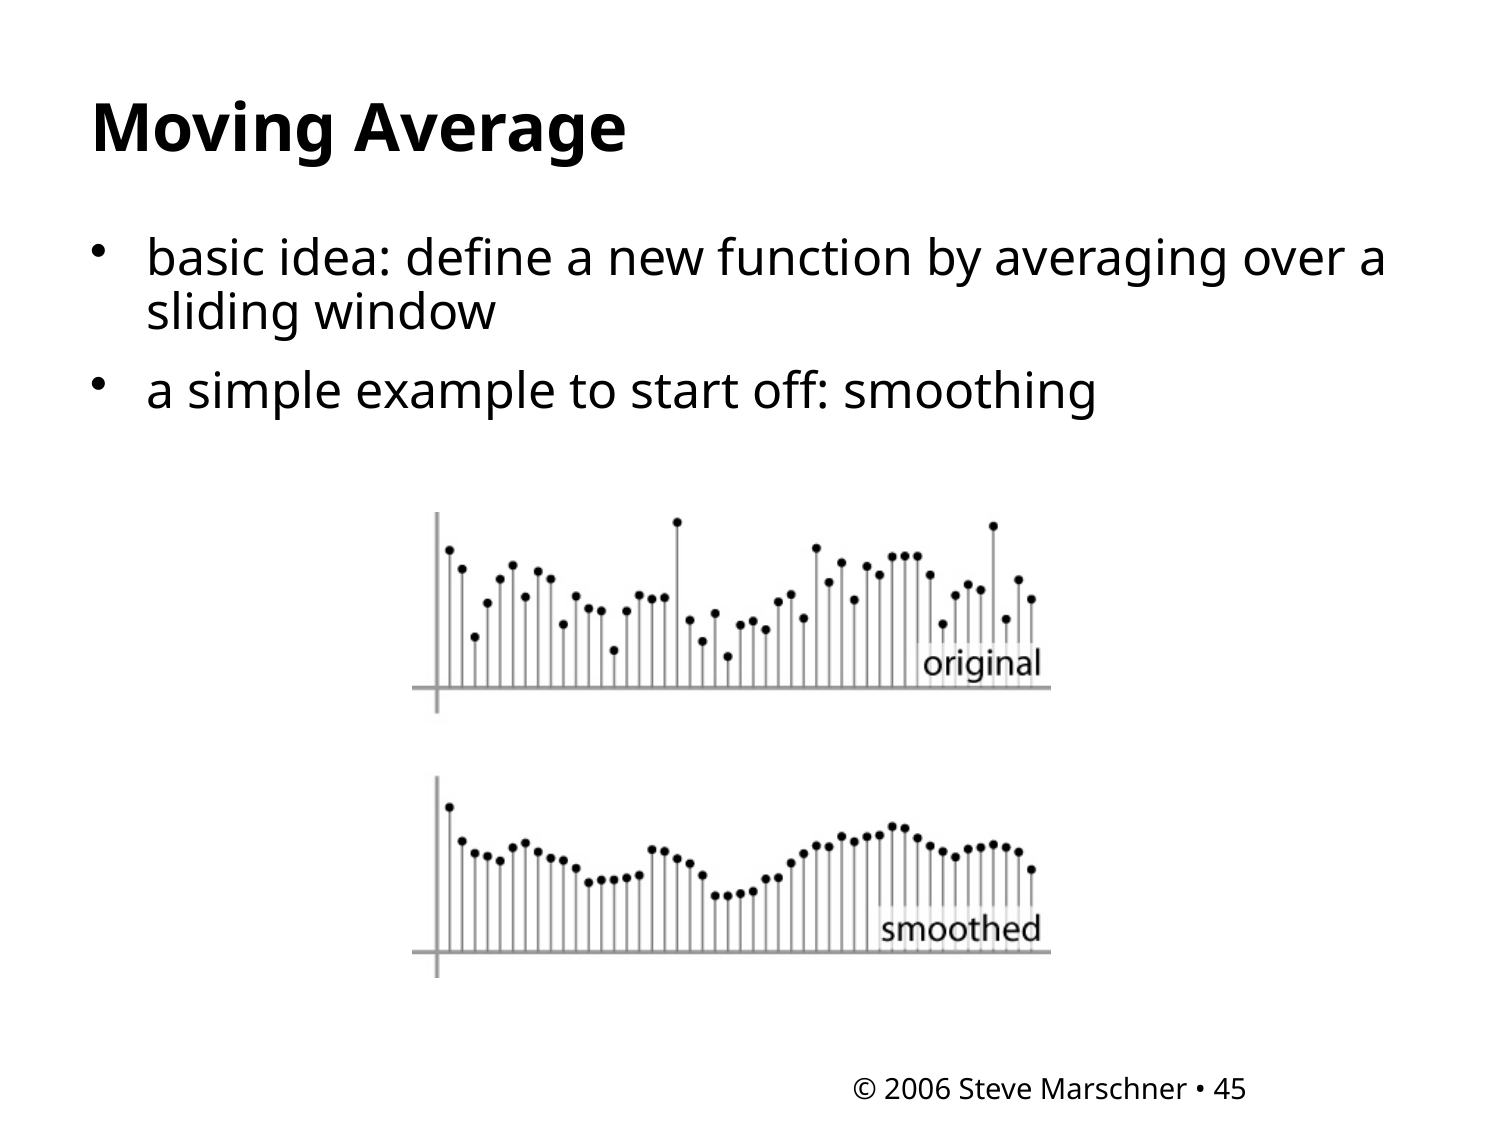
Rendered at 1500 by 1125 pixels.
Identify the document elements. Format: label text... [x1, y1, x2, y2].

title Moving Average [75, 50, 1350, 200]
footer © 2006 Steve Marschner • 45 [837, 1062, 1500, 1125]
picture [412, 512, 1051, 978]
list basic idea: define a new function by averaging over a sliding window a simple example to start off: smoothing [75, 224, 1475, 1038]
